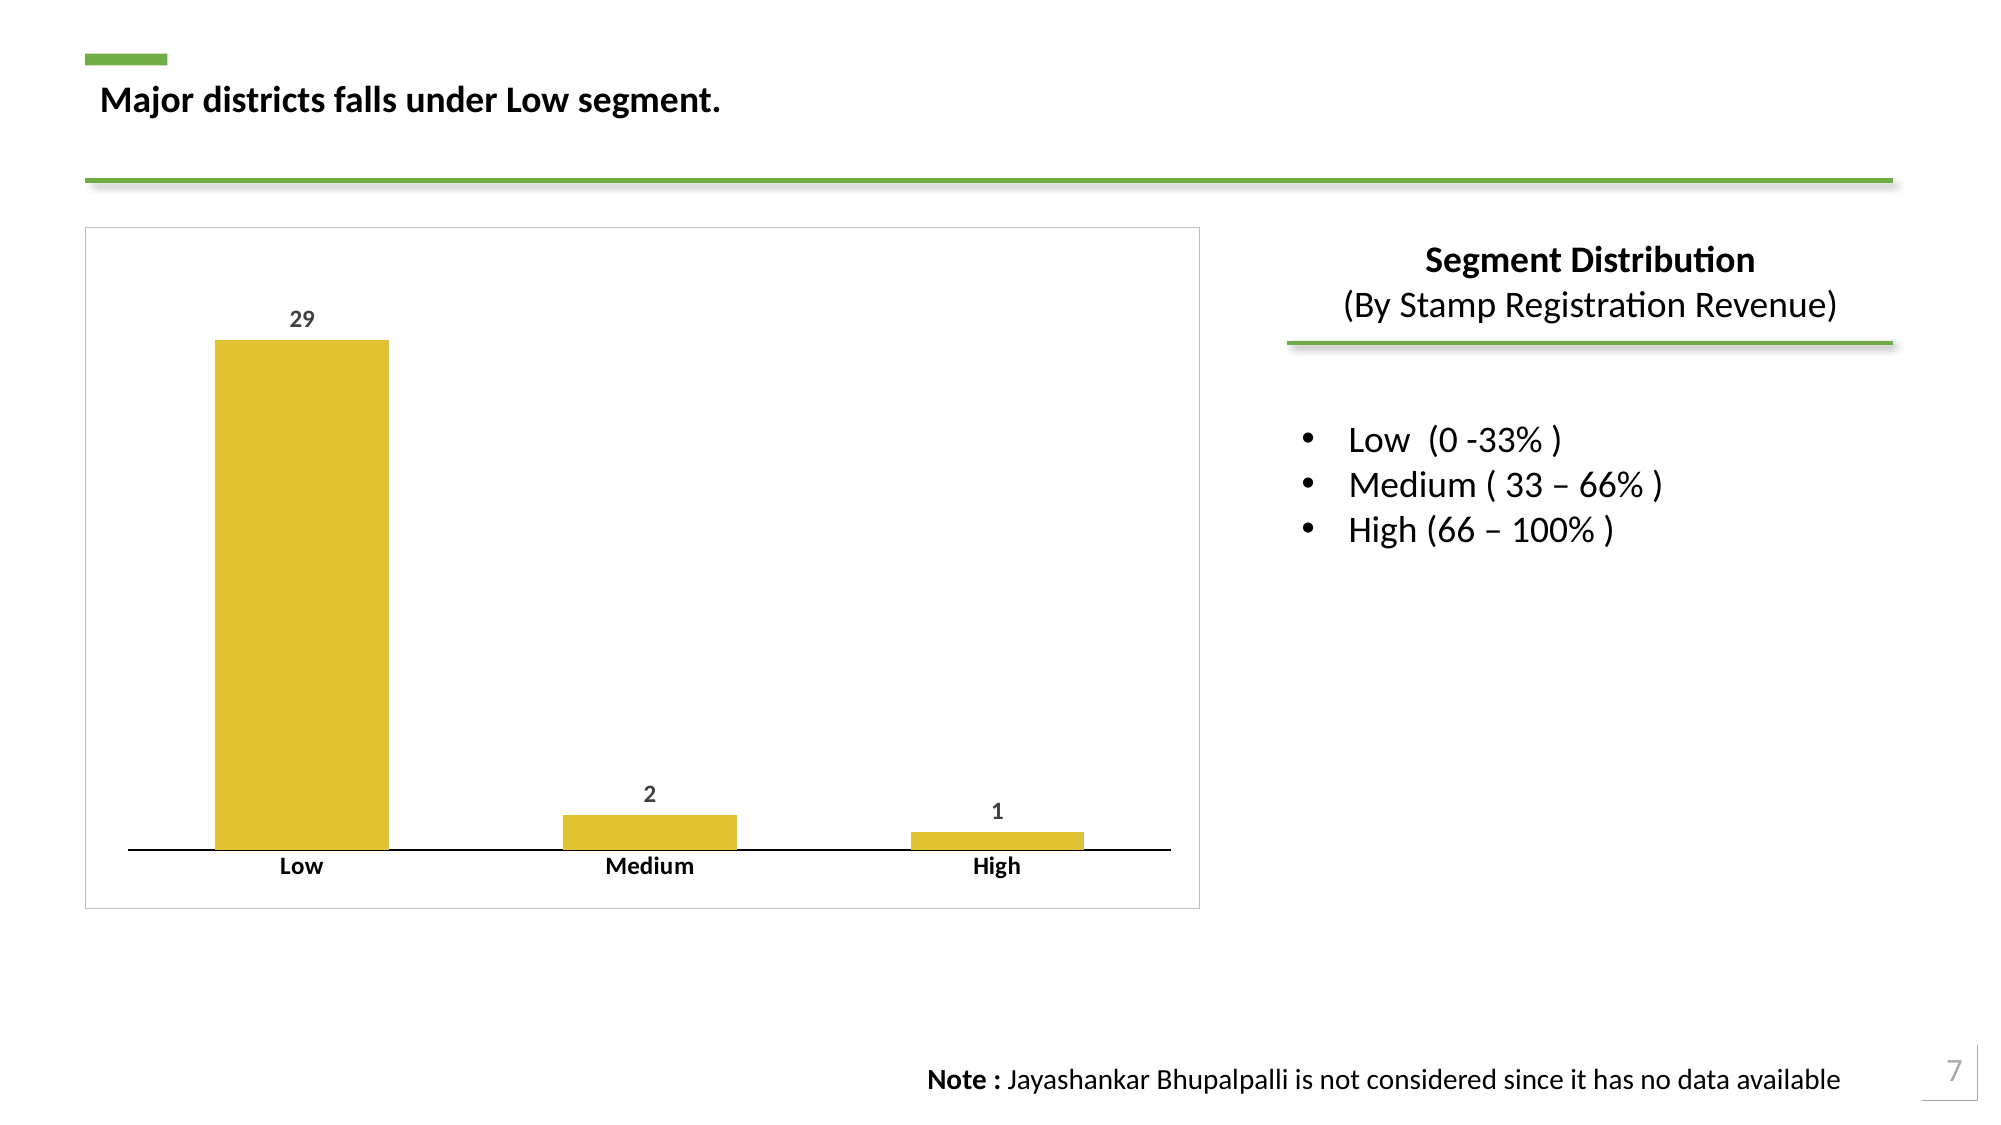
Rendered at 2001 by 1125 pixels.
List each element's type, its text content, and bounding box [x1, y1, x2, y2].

text_box Note : Jayashankar Bhupalpalli is not considered since it has no data available [912, 1052, 1894, 1103]
text_box Major districts falls under Low segment. [85, 67, 1894, 128]
text_box [84, 53, 168, 66]
slide_number 7 [1894, 1042, 1978, 1103]
text_box Segment Distribution (By Stamp Registration Revenue) Low (0 -33% ) Medium ( 33 – 66% ) High (66 – 100% ) [1286, 227, 1895, 558]
chart [85, 227, 1200, 909]
